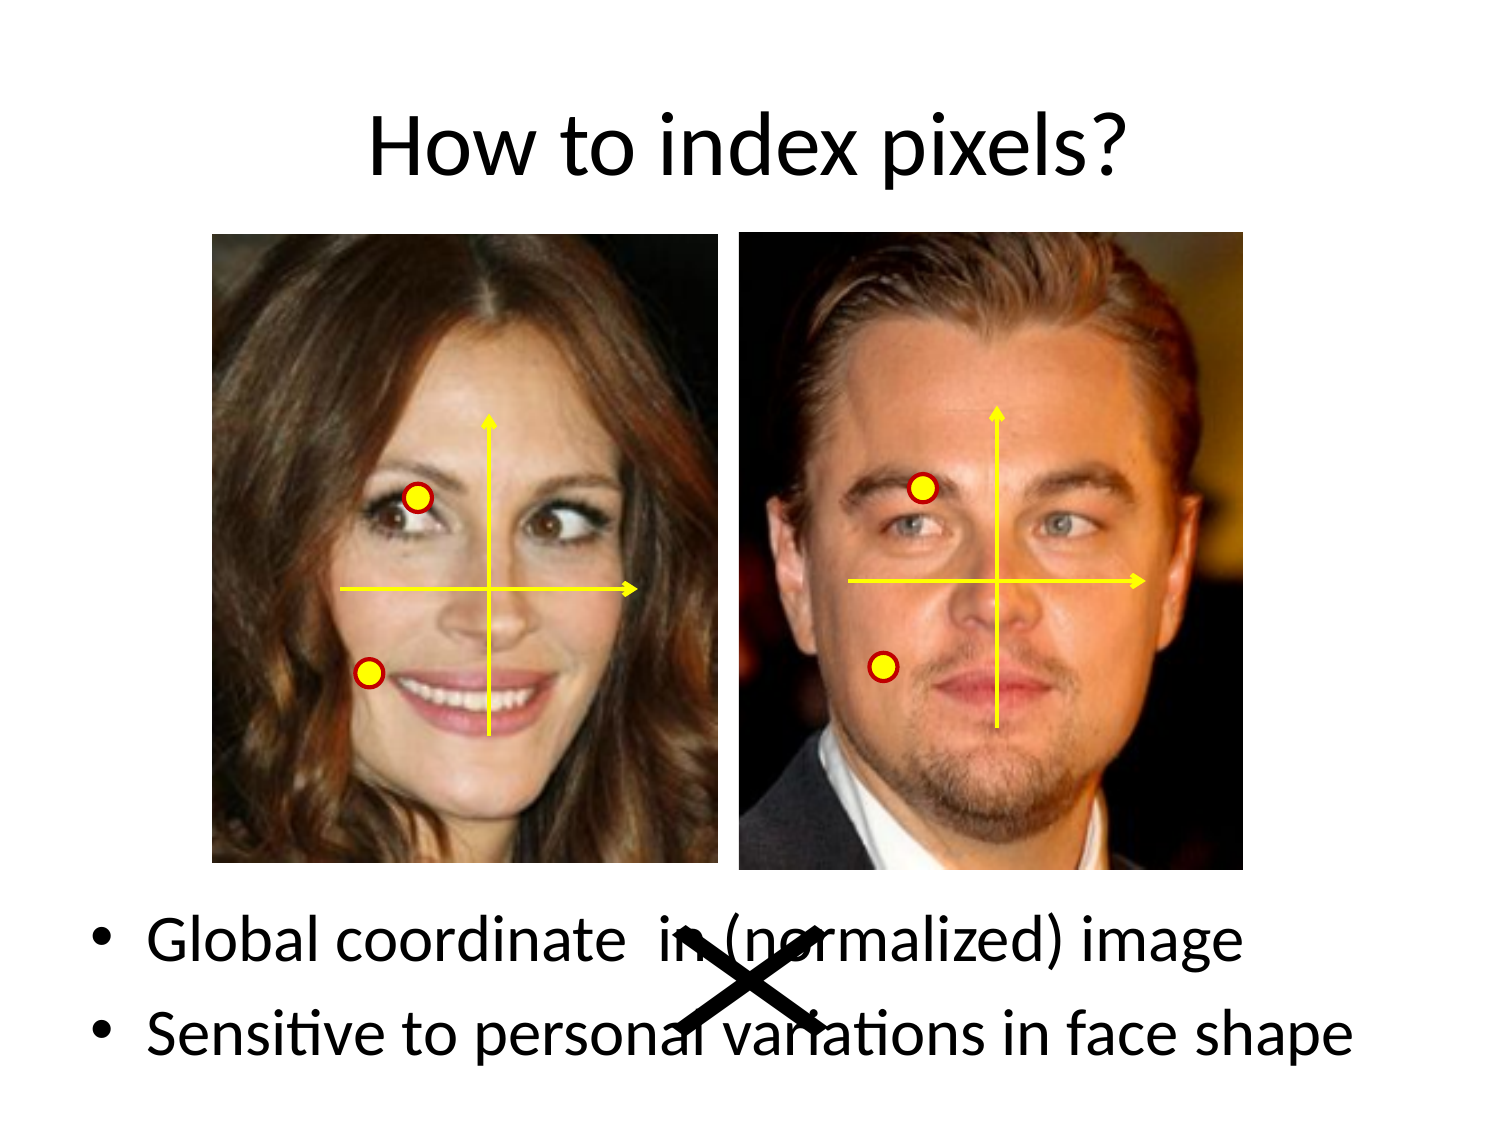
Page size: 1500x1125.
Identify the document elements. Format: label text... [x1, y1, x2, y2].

title How to index pixels? [75, 45, 1425, 233]
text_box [212, 231, 1244, 870]
